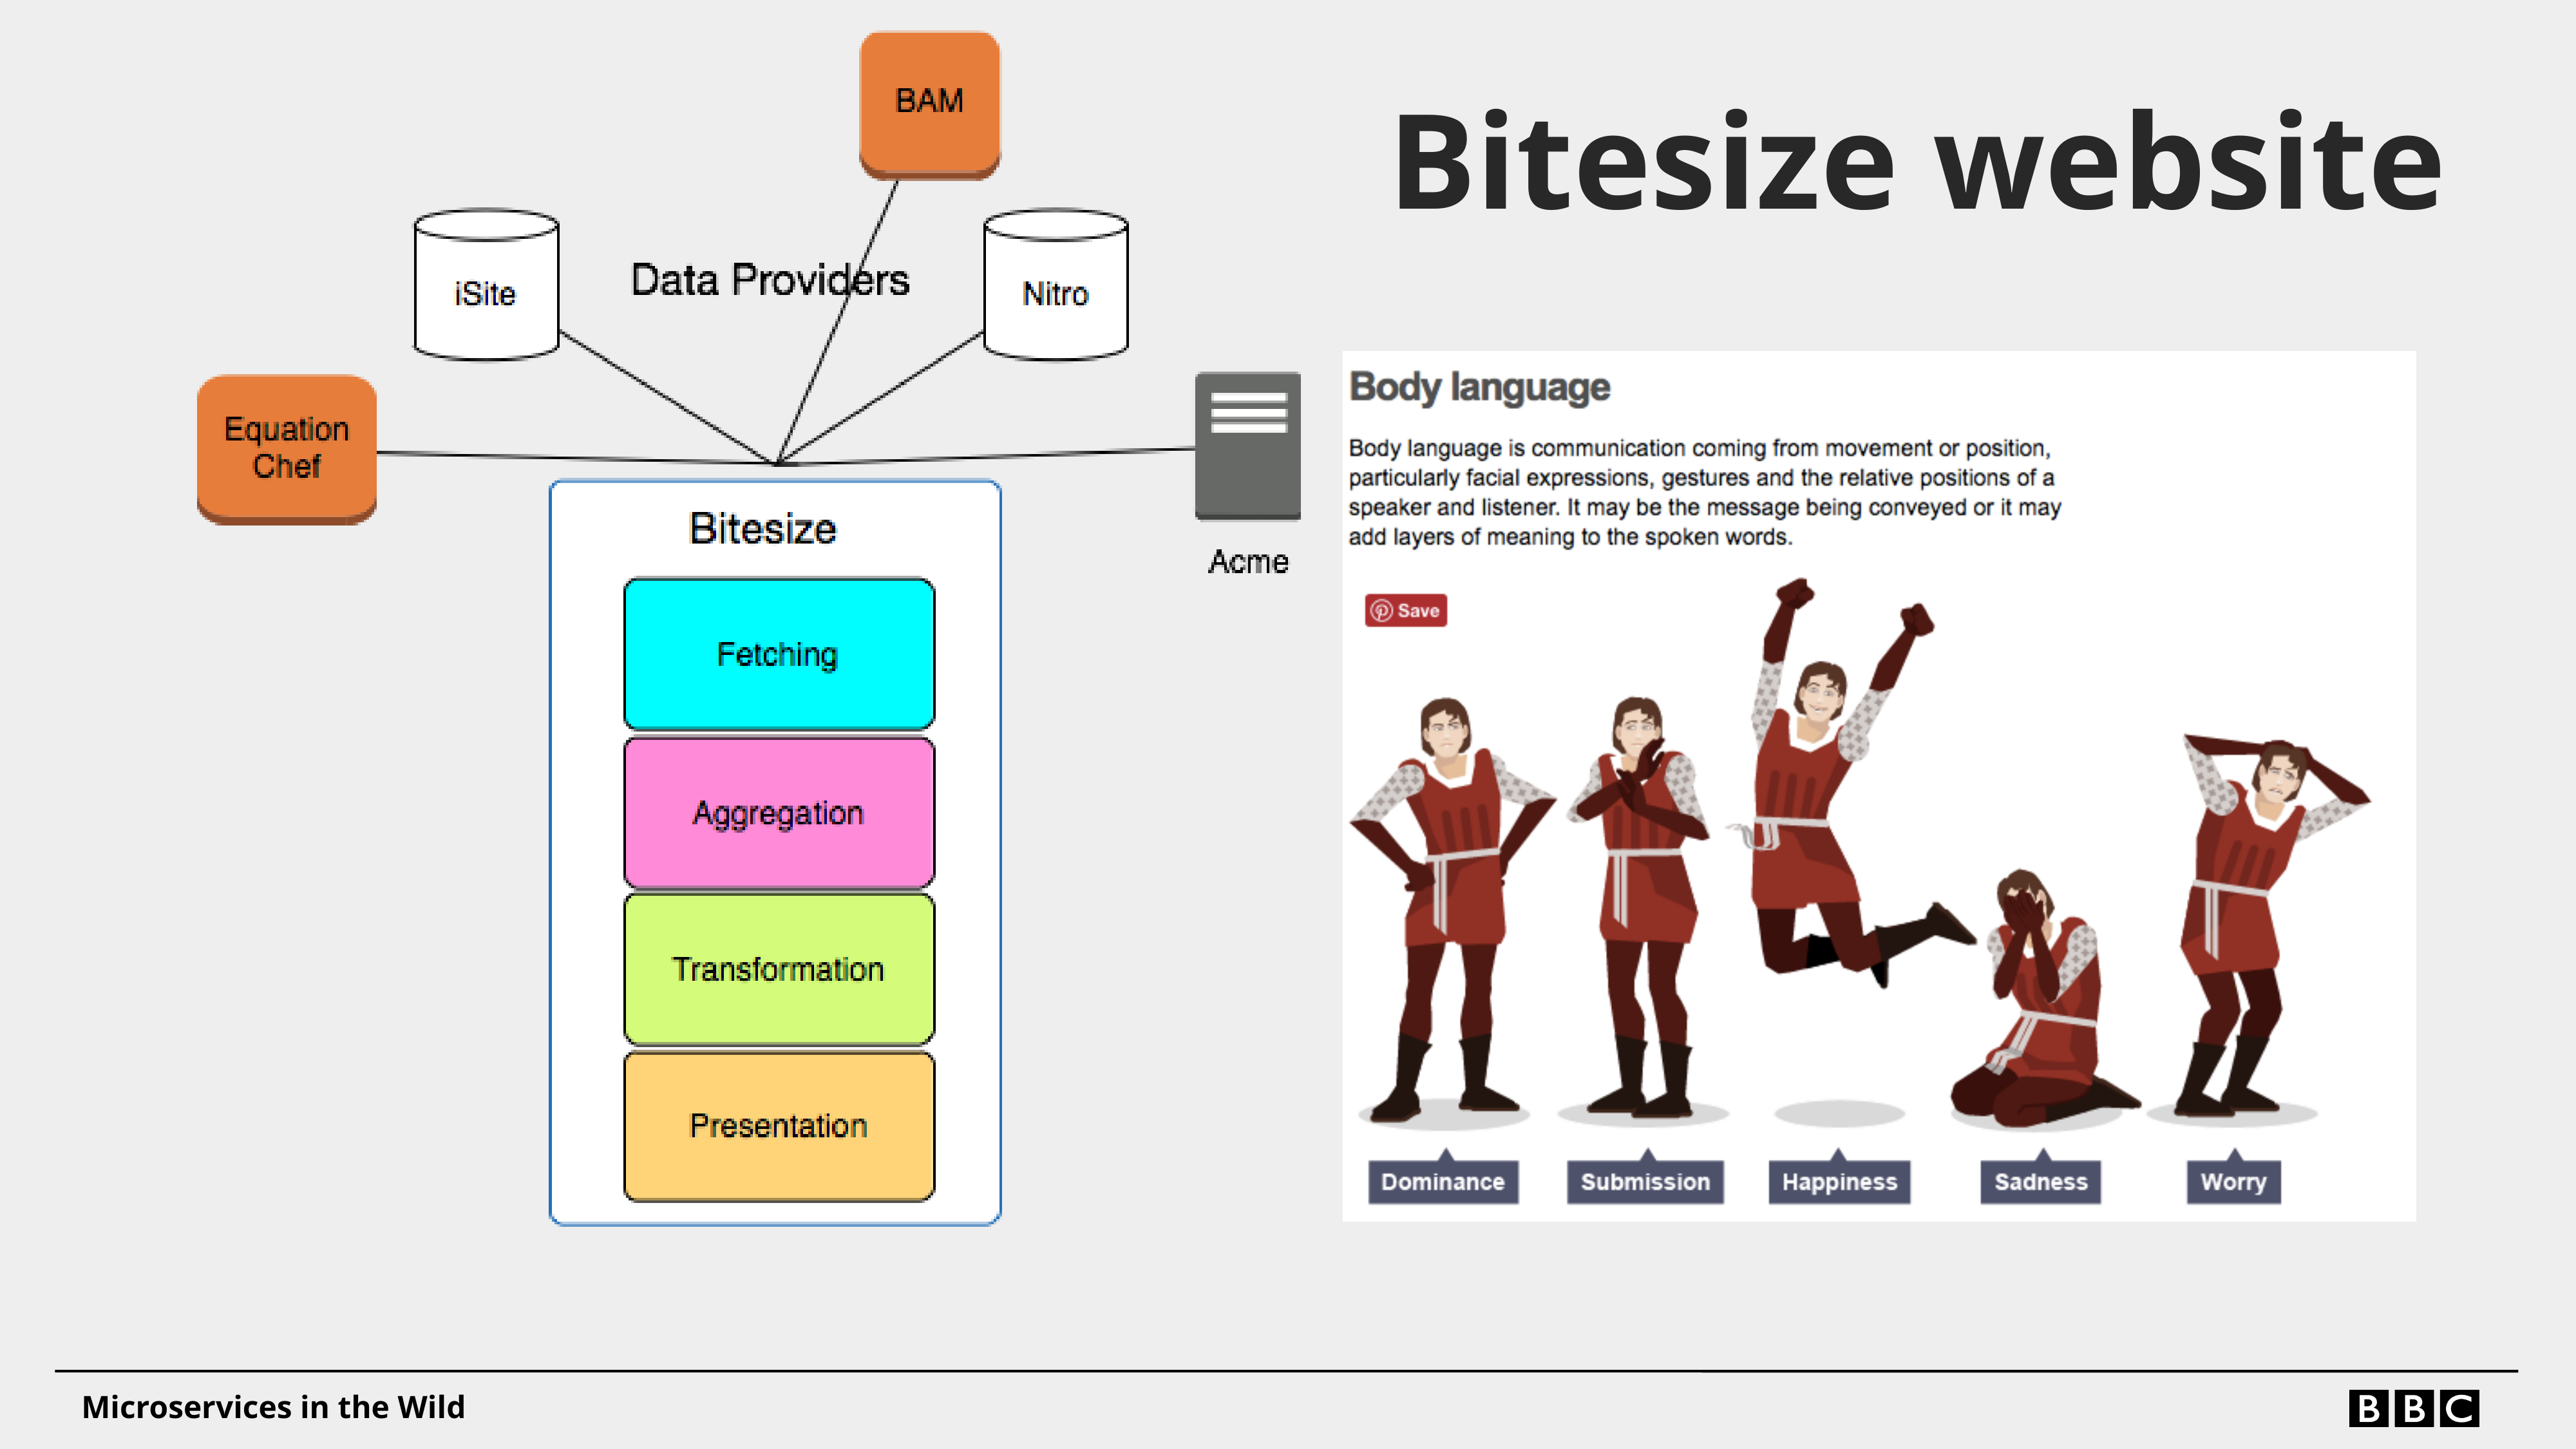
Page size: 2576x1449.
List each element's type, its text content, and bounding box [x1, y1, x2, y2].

picture [196, 30, 1305, 1230]
picture [1342, 351, 2416, 1222]
picture [2349, 1389, 2479, 1427]
text_box Microservices in the Wild [73, 1379, 1368, 1433]
text_box Bitesize website [1379, 100, 2576, 269]
